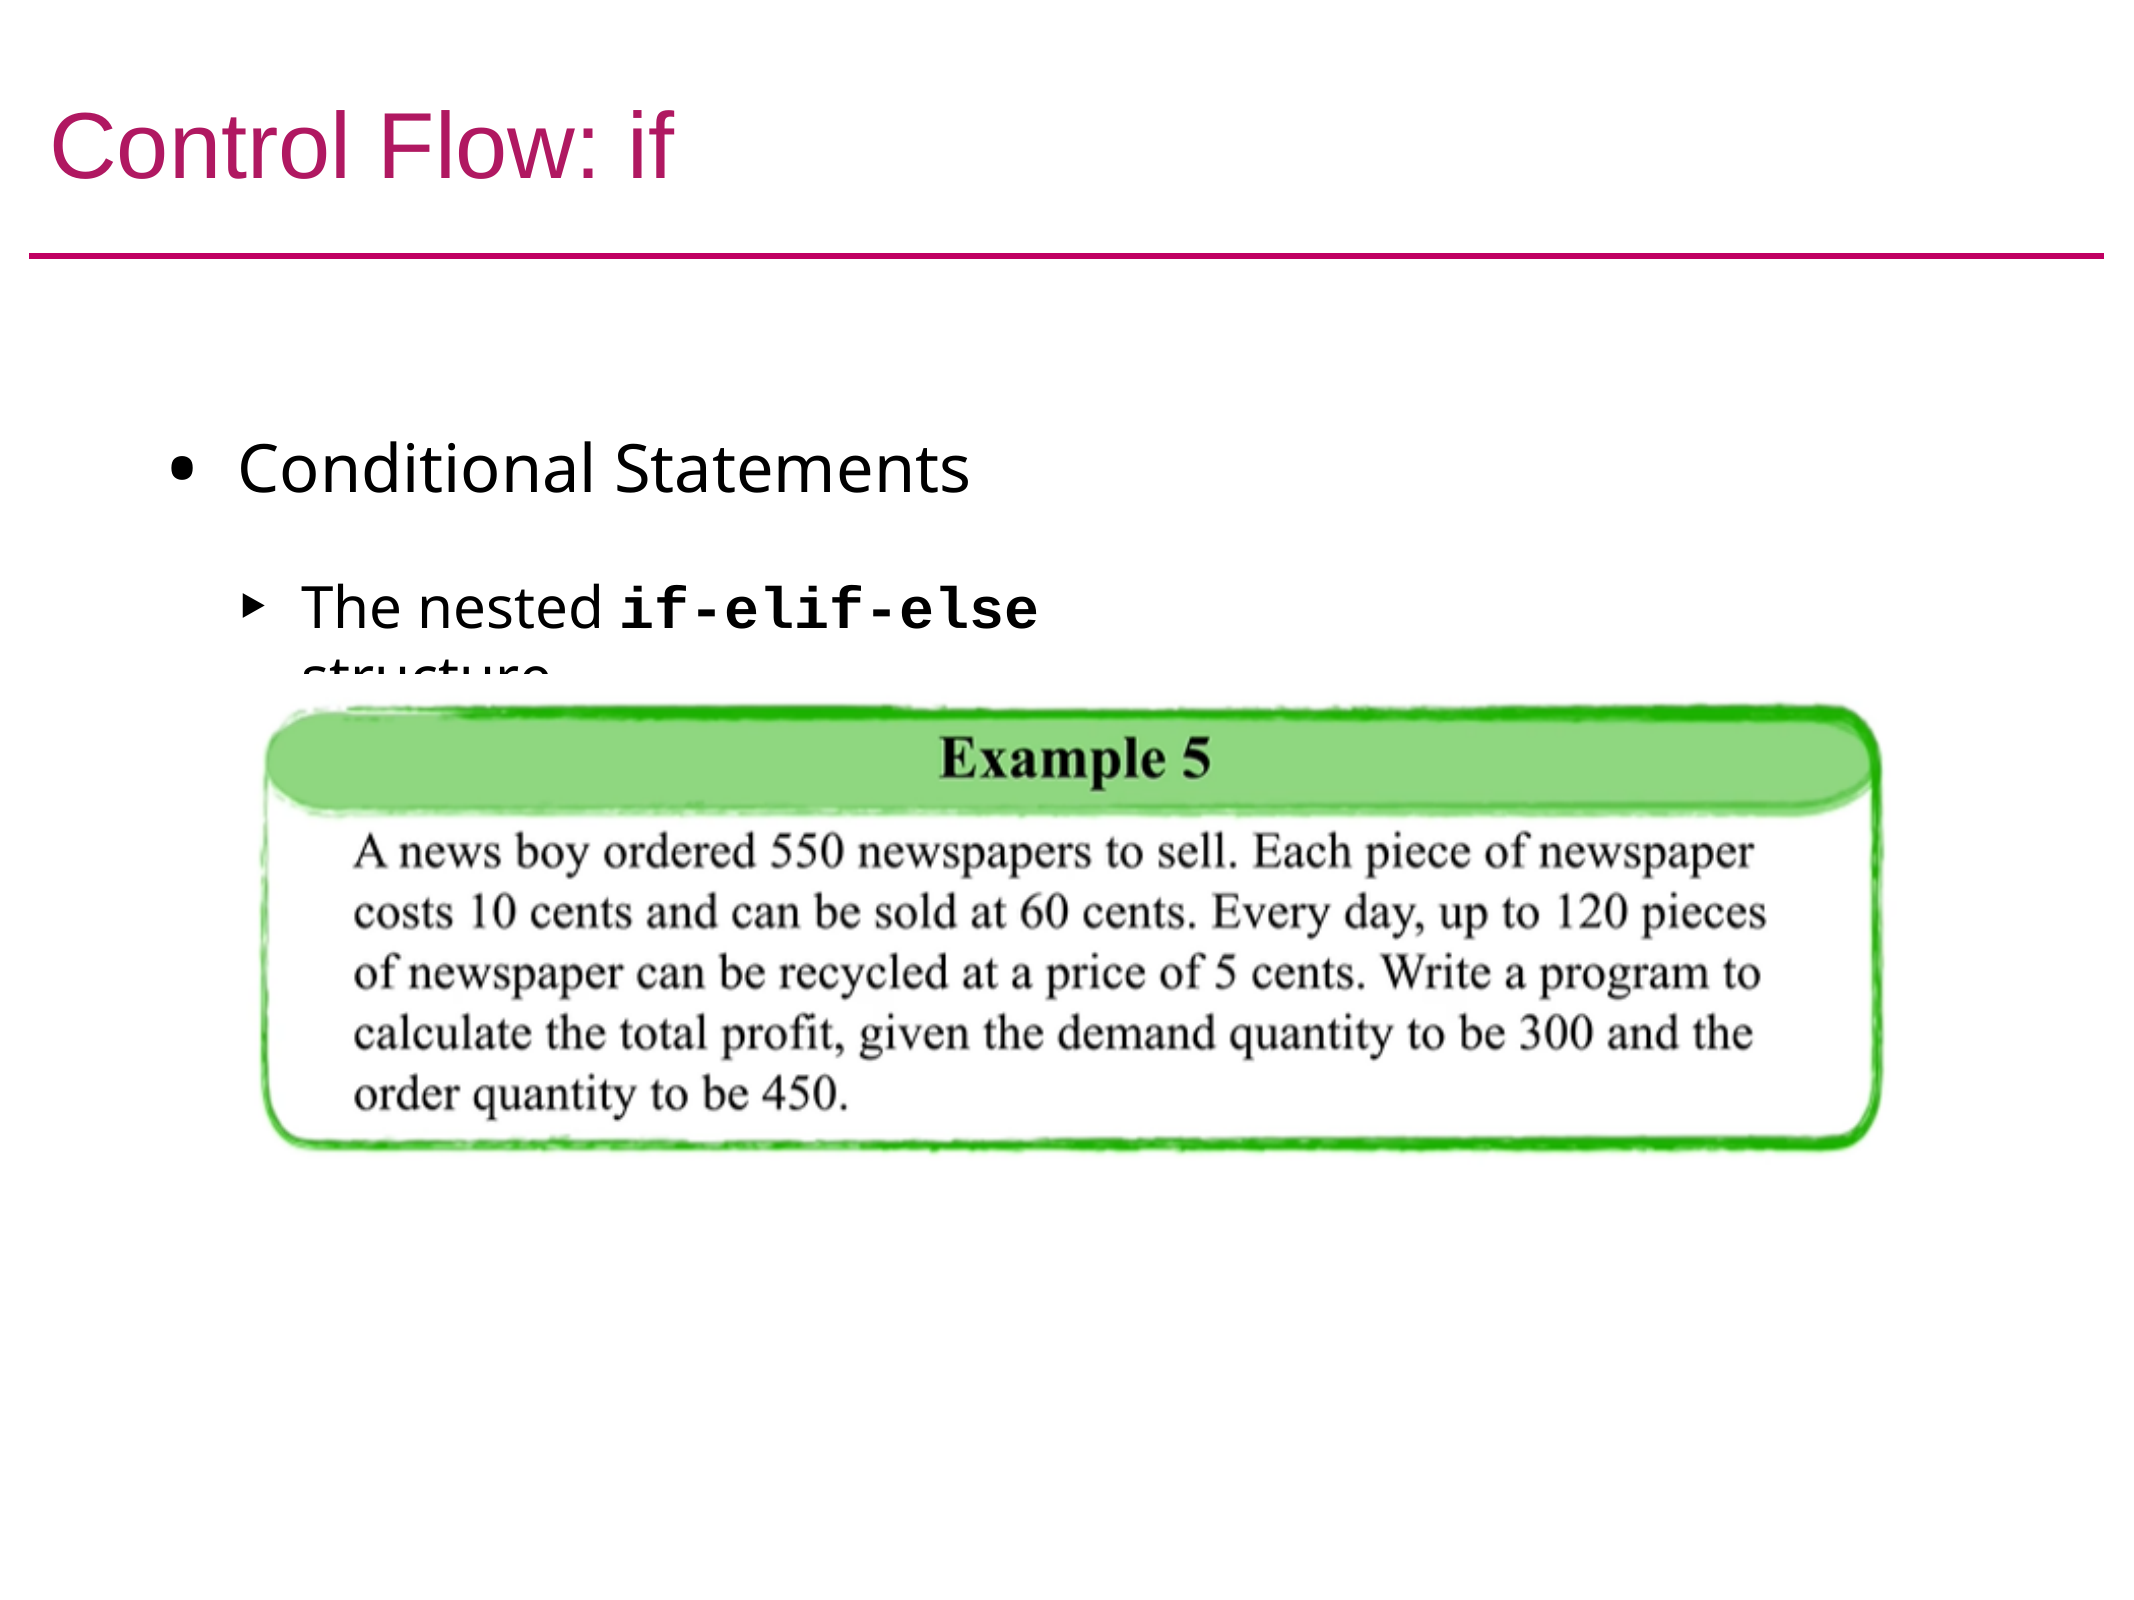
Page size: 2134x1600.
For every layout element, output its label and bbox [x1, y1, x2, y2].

title [49, 85, 2084, 353]
text_box [162, 426, 1278, 710]
picture [226, 674, 1907, 1175]
